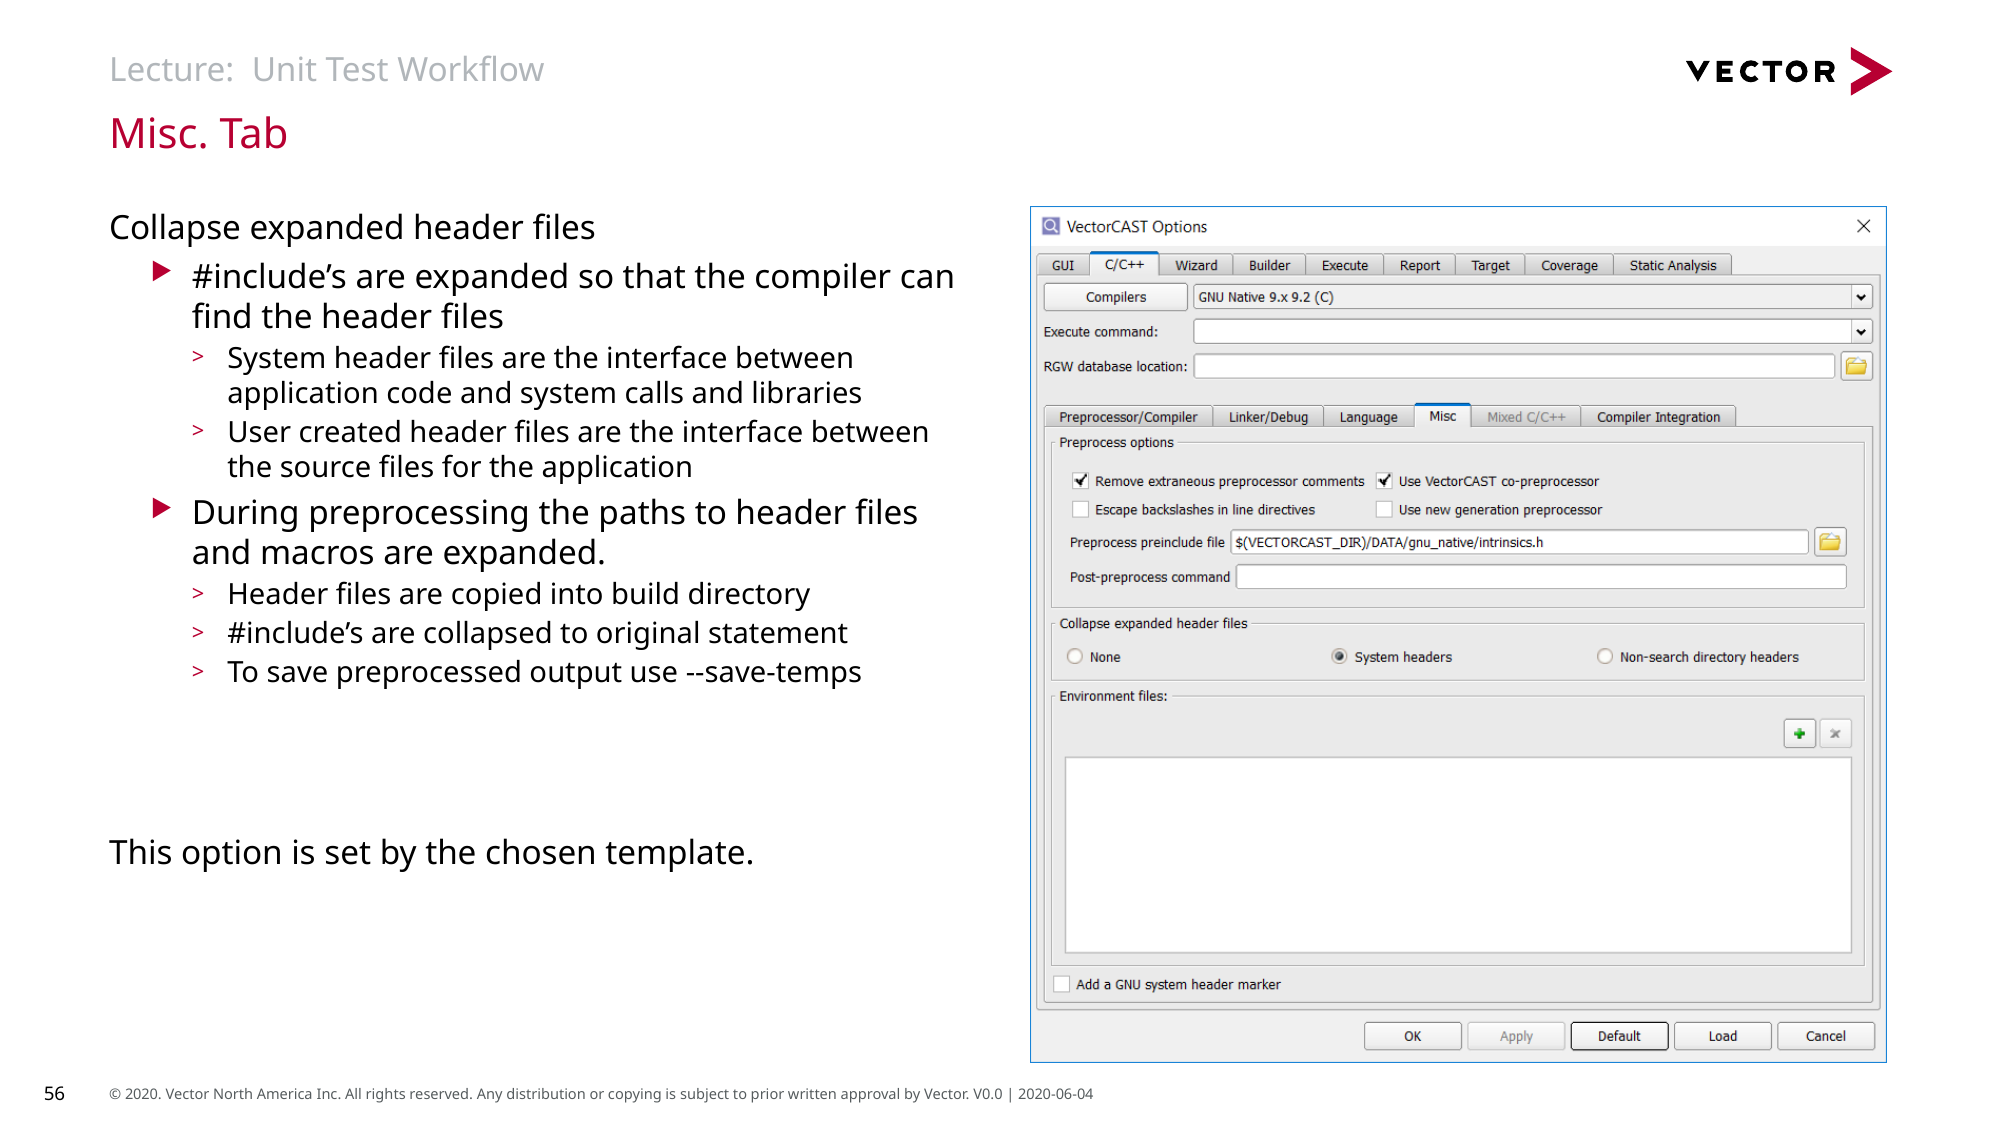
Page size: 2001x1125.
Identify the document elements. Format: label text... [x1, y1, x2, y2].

list Misc. Tab [109, 103, 1577, 157]
list Collapse expanded header files #include’s are expanded so that the compiler can find the header files System header files are the interface between application code and system calls and libraries User created header files are the interface between the source files for the application During preprocessing the paths to header files and macros are expanded. Header files are copied into build directory #include’s are collapsed to original statement To save preprocessed output use --save-temps This option is set by the chosen template. [109, 206, 978, 1063]
title Lecture: Unit Test Workflow [109, 41, 1577, 89]
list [1030, 206, 1887, 1063]
